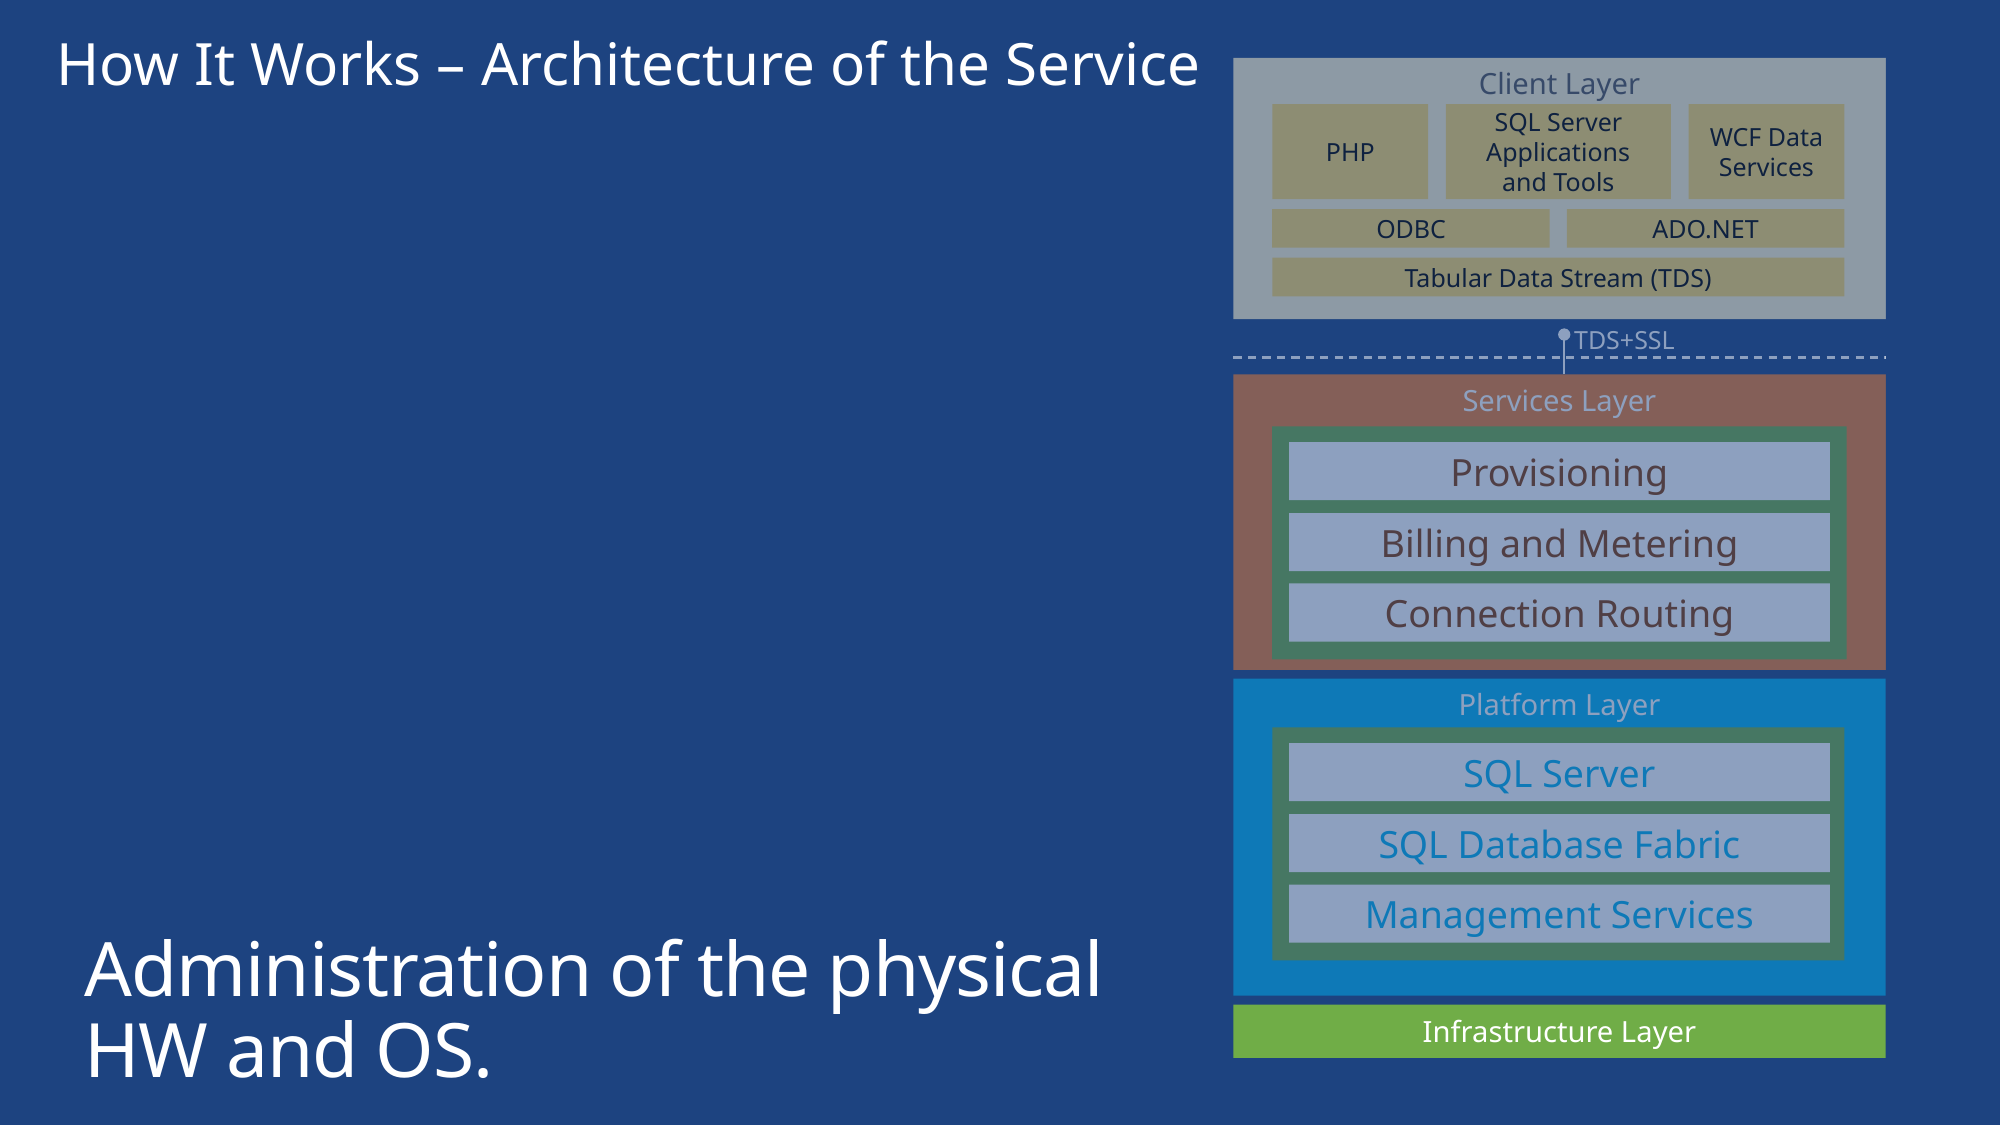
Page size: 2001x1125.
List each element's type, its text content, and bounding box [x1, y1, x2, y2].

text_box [1233, 678, 1886, 996]
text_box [1233, 328, 1886, 670]
text_box How It Works – Architecture of the Service [0, 0, 2000, 134]
text_box [1226, 672, 1893, 1001]
text_box [1225, 54, 1887, 677]
text_box Administration of the physical HW and OS. [84, 899, 1164, 1125]
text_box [1233, 57, 1886, 320]
text_box Infrastructure Layer [1233, 1004, 1886, 1058]
